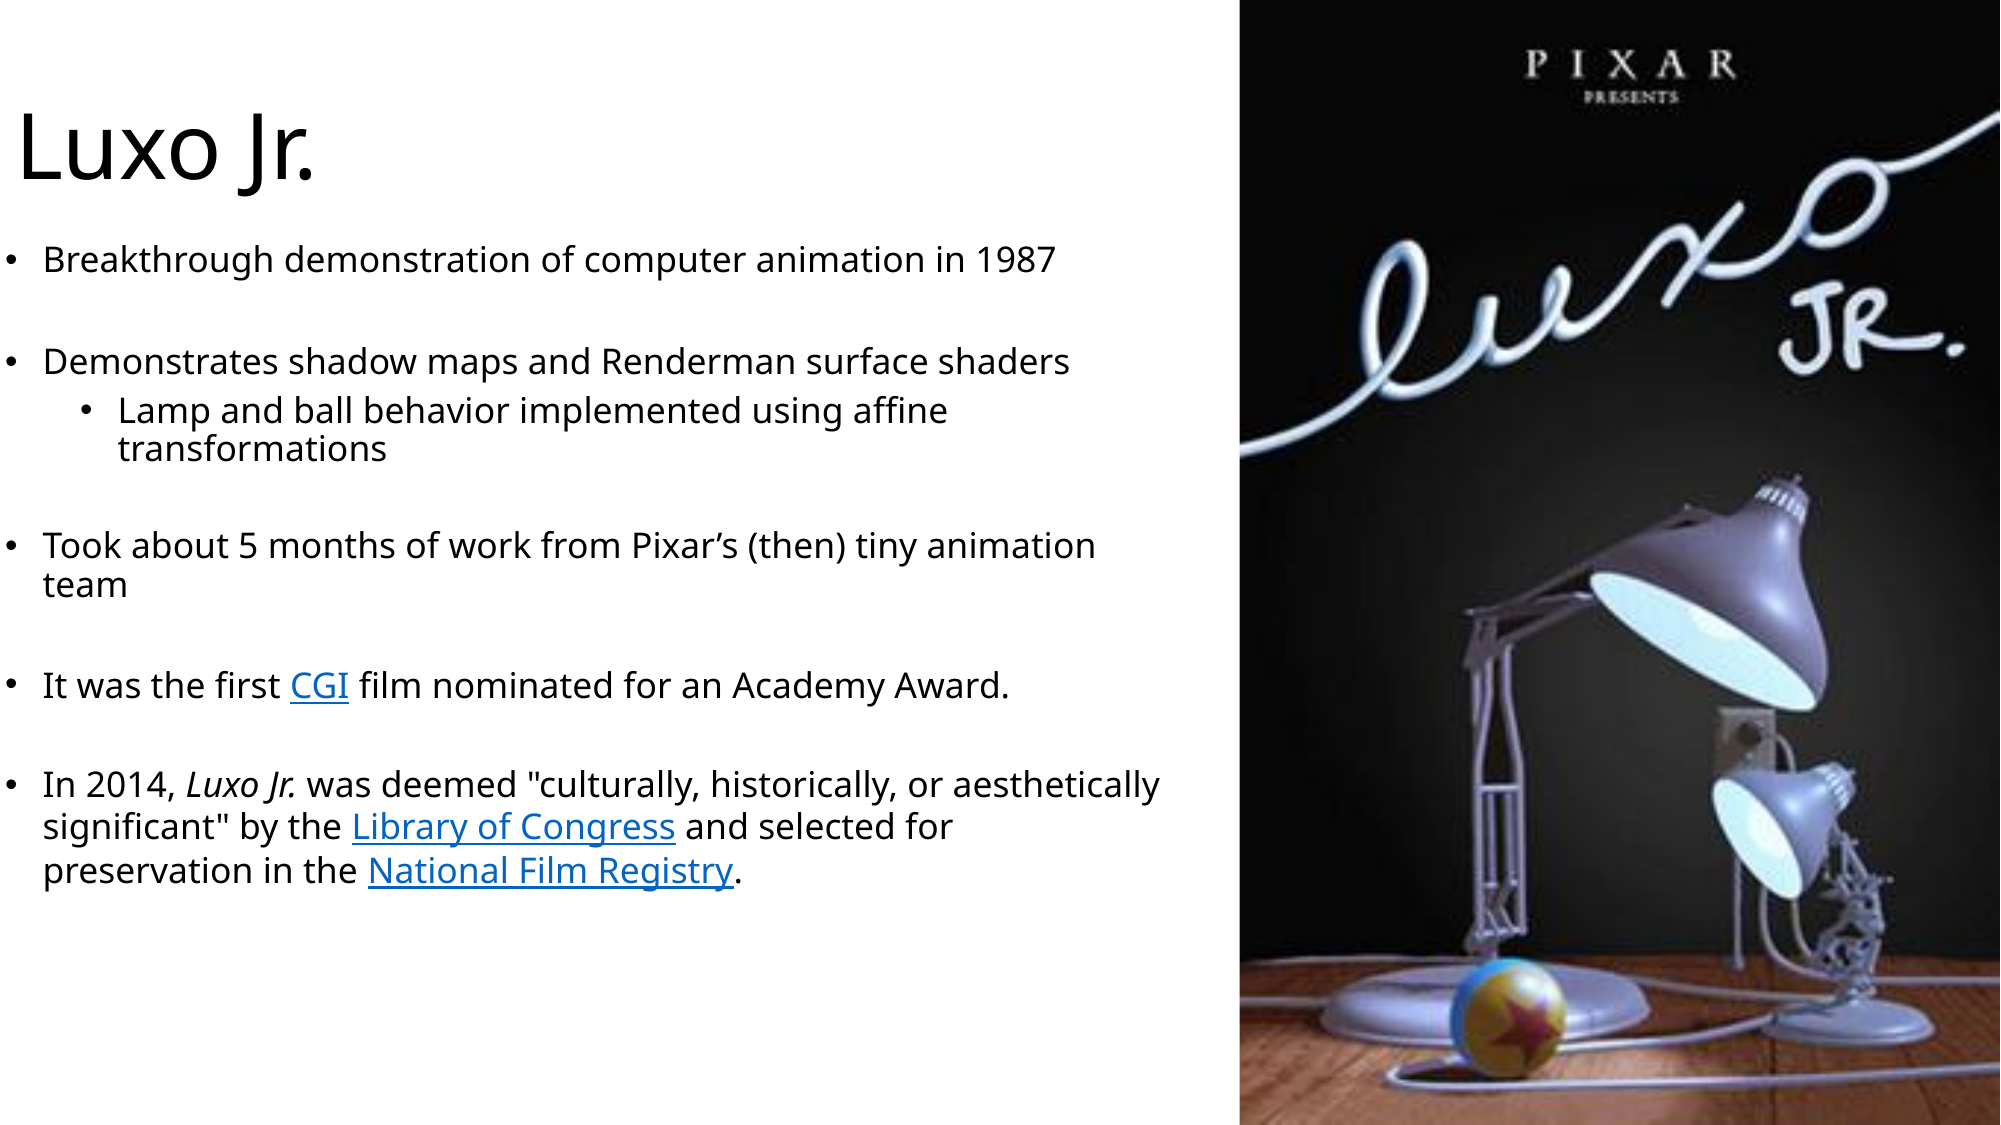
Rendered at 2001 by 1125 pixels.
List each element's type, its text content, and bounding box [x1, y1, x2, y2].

picture [1239, 0, 2000, 1125]
list Breakthrough demonstration of computer animation in 1987 Demonstrates shadow maps and Renderman surface shaders Lamp and ball behavior implemented using affine transformations Took about 5 months of work from Pixar’s (then) tiny animation team It was the first CGI film nominated for an Academy Award. In 2014, Luxo Jr. was deemed "culturally, historically, or aesthetically significant" by the Library of Congress and selected for preservation in the National Film Registry. [0, 234, 1187, 1021]
title Luxo Jr. [0, 12, 1081, 234]
